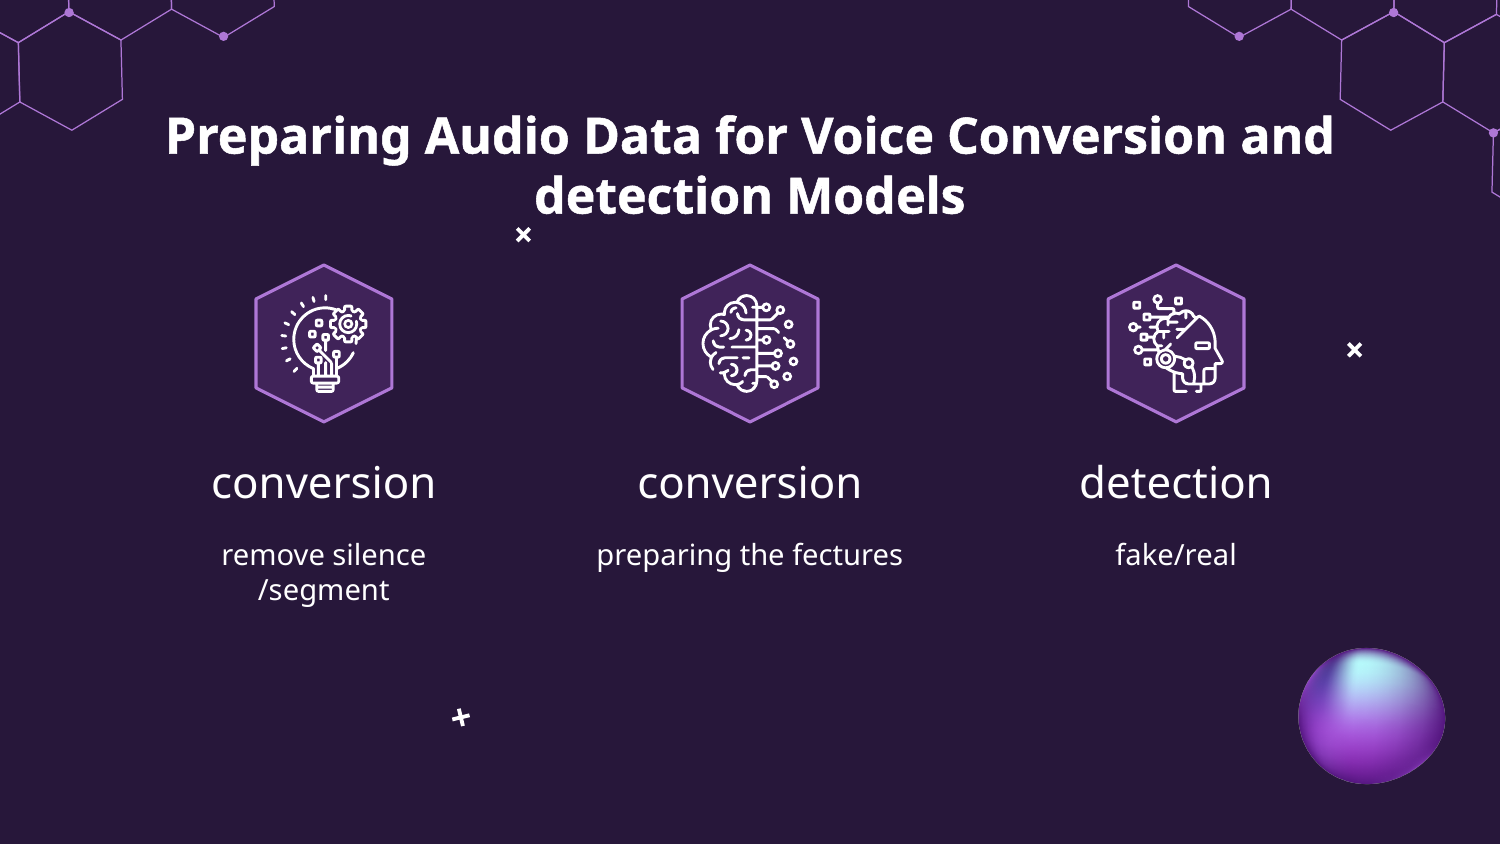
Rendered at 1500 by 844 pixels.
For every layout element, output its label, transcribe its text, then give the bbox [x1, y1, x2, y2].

subtitle fake/real [1004, 523, 1348, 670]
subtitle conversion [152, 447, 496, 523]
text_box [1136, 402, 1216, 422]
subtitle remove silence /segment [152, 523, 496, 670]
subtitle preparing the fectures [578, 523, 922, 670]
picture [1278, 627, 1466, 809]
subtitle conversion [578, 447, 922, 523]
subtitle detection [1004, 447, 1348, 523]
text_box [516, 228, 530, 242]
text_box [454, 710, 468, 724]
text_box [280, 293, 368, 394]
text_box [682, 265, 818, 397]
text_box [701, 293, 799, 394]
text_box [1348, 343, 1362, 357]
title Preparing Audio Data for Voice Conversion and detection Models [118, 88, 1382, 183]
text_box [284, 402, 364, 422]
text_box [1108, 265, 1245, 396]
text_box [256, 265, 392, 400]
text_box [710, 402, 790, 422]
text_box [1127, 293, 1225, 394]
